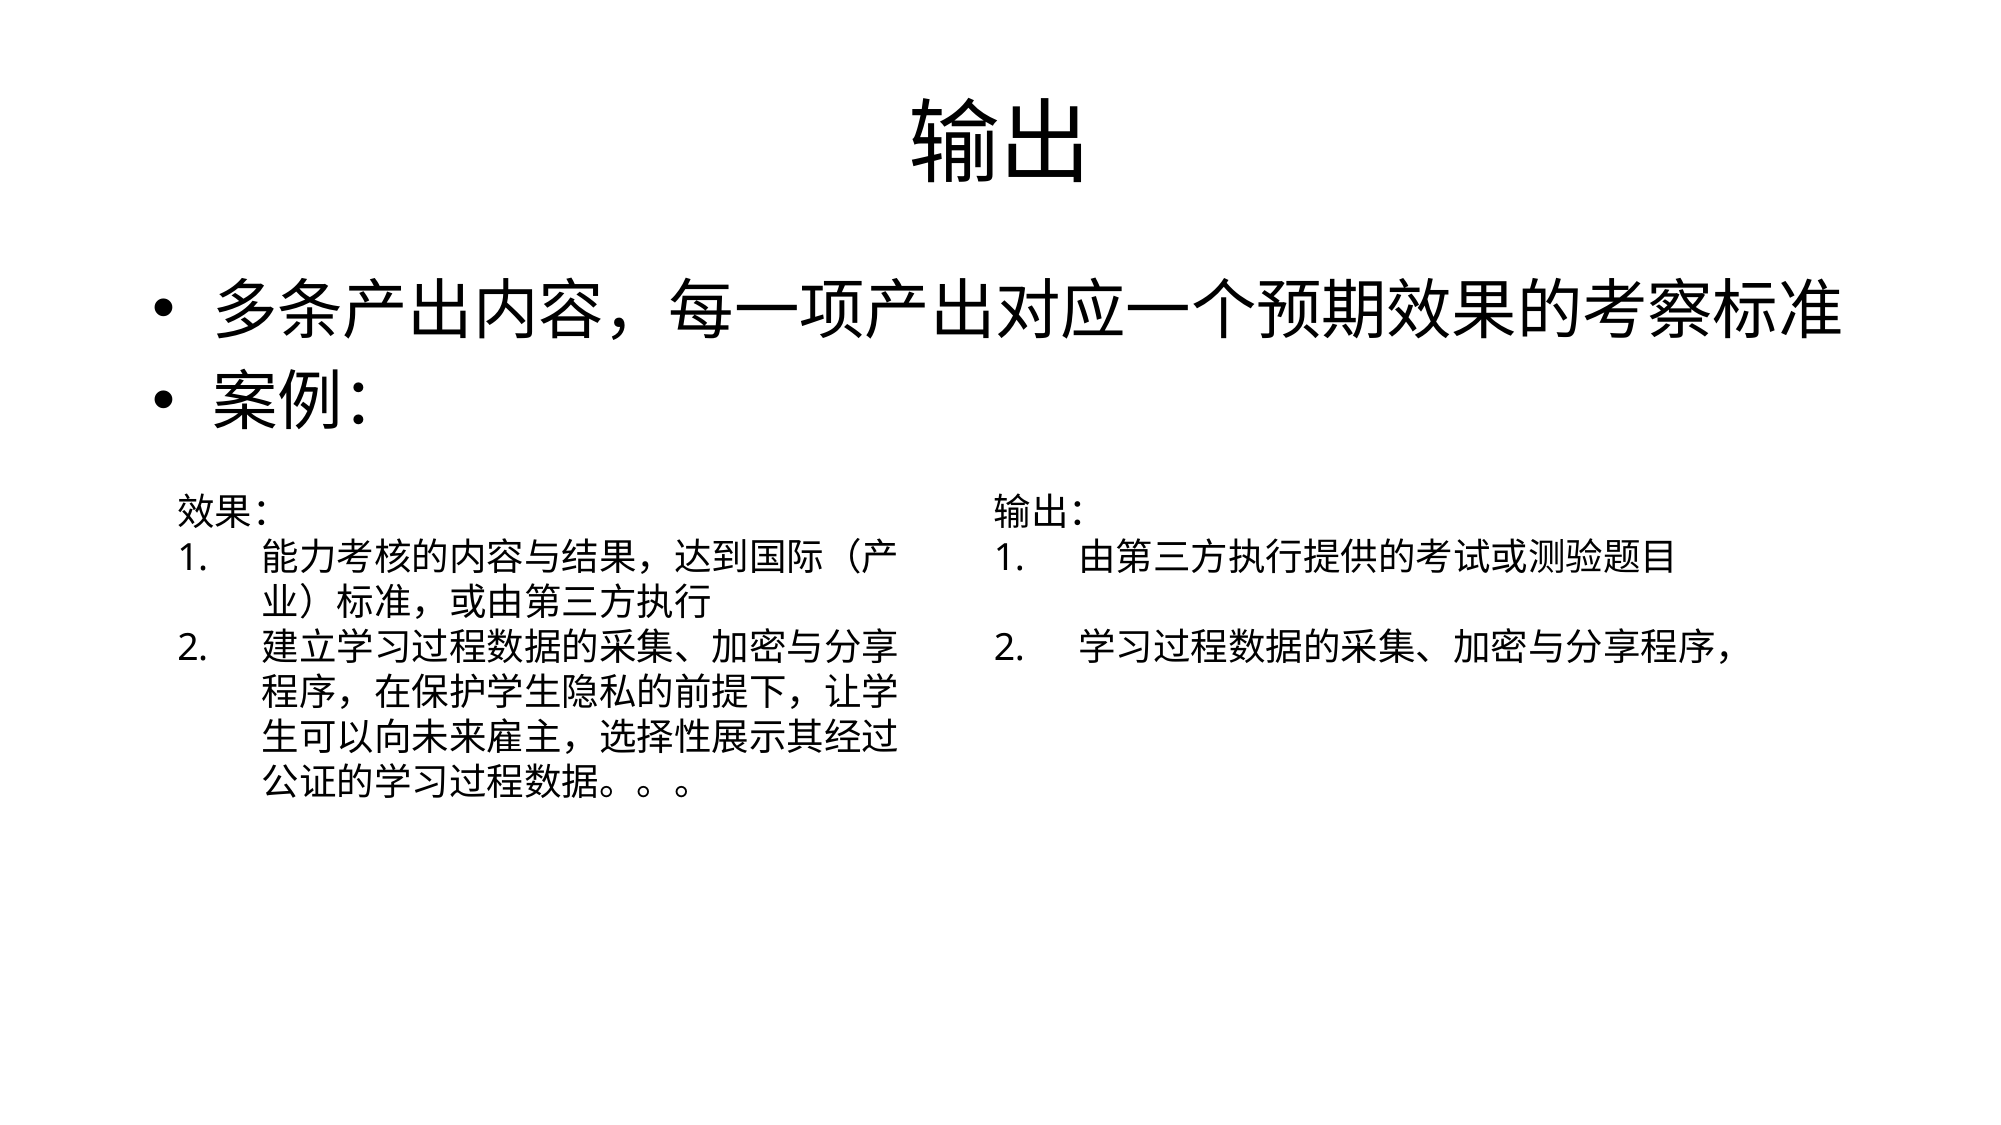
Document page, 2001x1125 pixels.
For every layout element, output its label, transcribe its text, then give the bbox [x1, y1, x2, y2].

text_box 效果： 能力考核的内容与结果，达到国际（产业）标准，或由第三方执行 建立学习过程数据的采集、加密与分享程序，在保护学生隐私的前提下，让学生可以向未来雇主，选择性展示其经过公证的学习过程数据。。。 [162, 480, 925, 856]
list 多条产出内容，每一项产出对应一个预期效果的考察标准 案例： [137, 260, 1863, 469]
title 输出 [99, 45, 1900, 233]
text_box 输出： 由第三方执行提供的考试或测验题目 学习过程数据的采集、加密与分享程序， [979, 480, 1742, 676]
